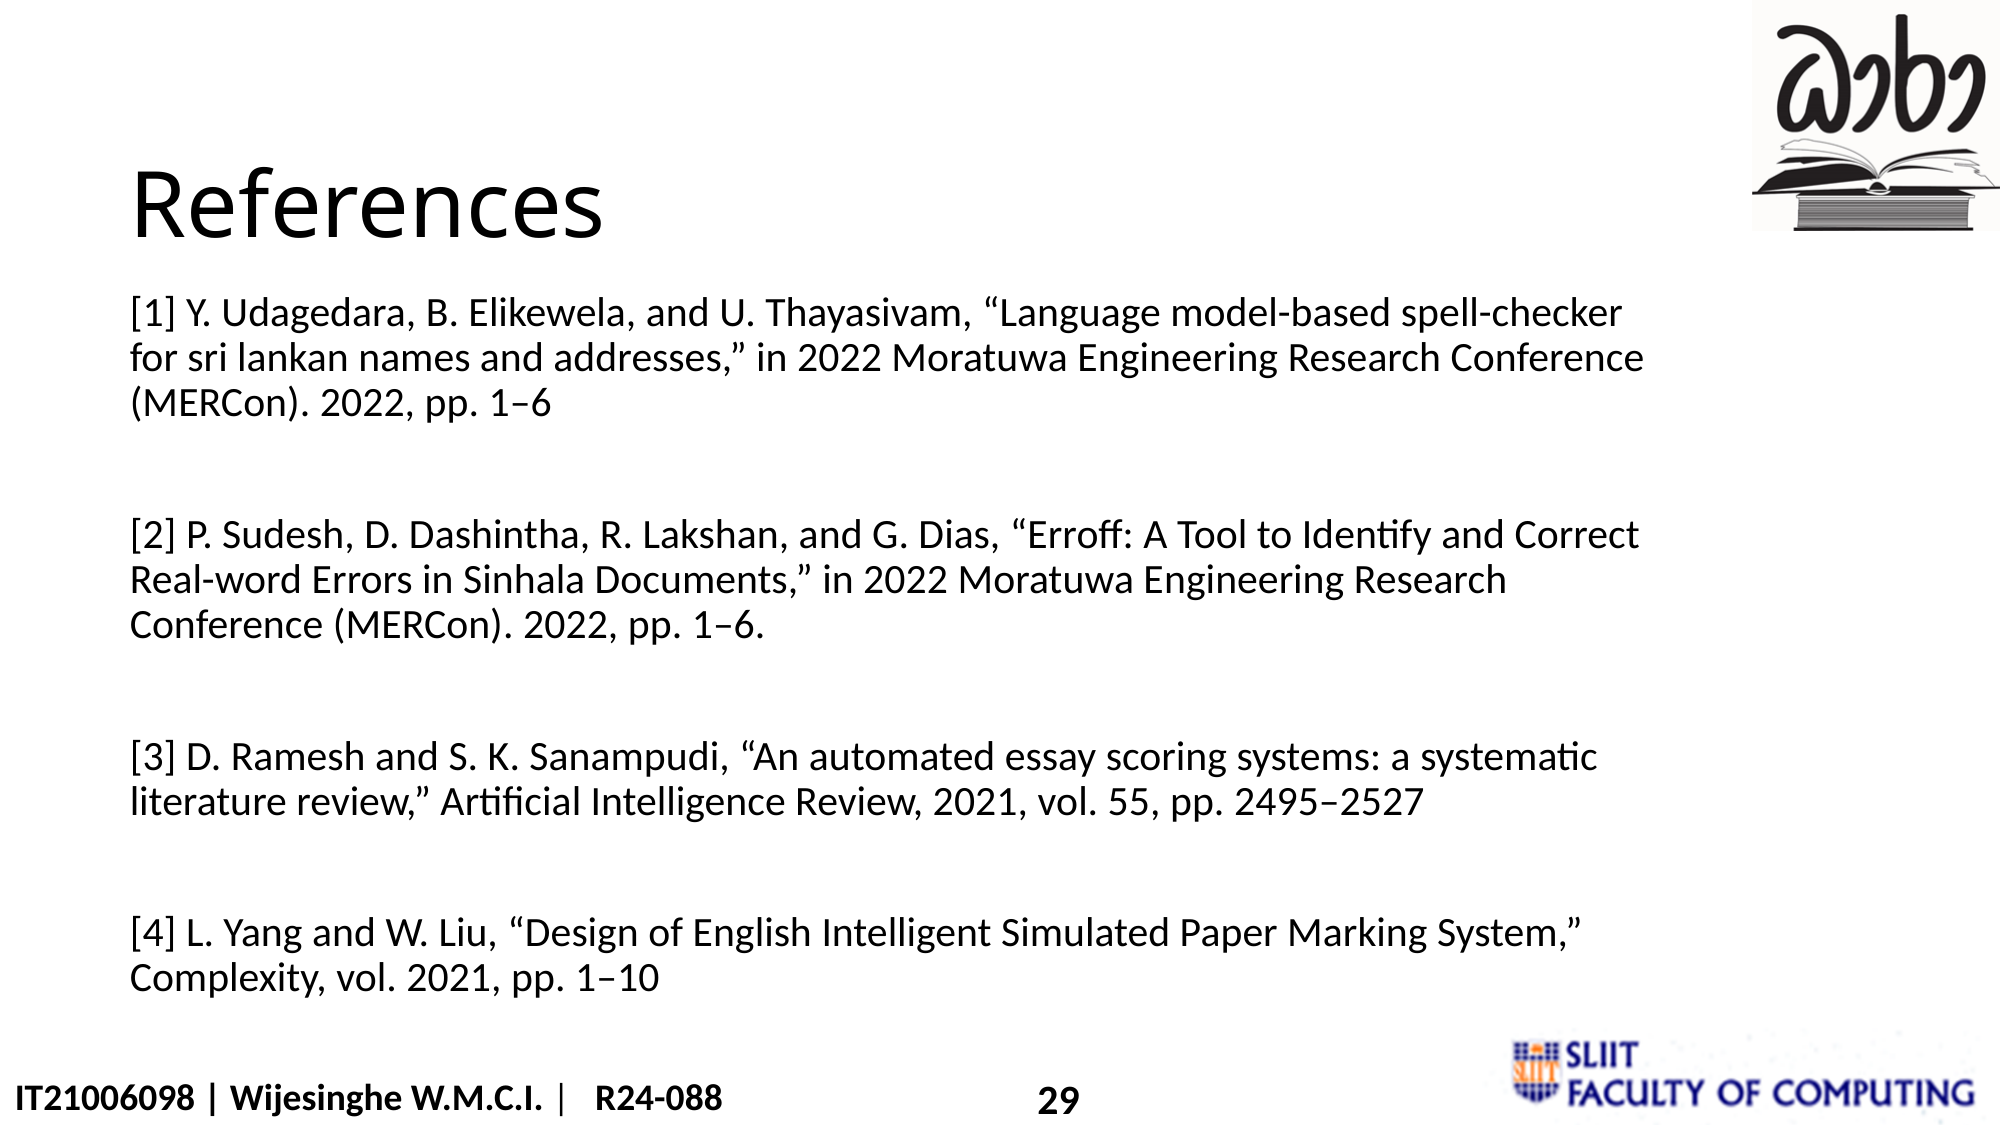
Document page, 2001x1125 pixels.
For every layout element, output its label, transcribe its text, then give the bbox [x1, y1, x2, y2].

picture [1482, 1021, 2000, 1125]
text_box [1] Y. Udagedara, B. Elikewela, and U. Thayasivam, “Language model-based spell-checker for sri lankan names and addresses,” in 2022 Moratuwa Engineering Research Conference (MERCon). 2022, pp. 1–6 [2] P. Sudesh, D. Dashintha, R. Lakshan, and G. Dias, “Erroff: A Tool to Identify and Correct Real-word Errors in Sinhala Documents,” in 2022 Moratuwa Engineering Research Conference (MERCon). 2022, pp. 1–6. [3] D. Ramesh and S. K. Sanampudi, “An automated essay scoring systems: a systematic literature review,” Artificial Intelligence Review, 2021, vol. 55, pp. 2495–2527 [4] L. Yang and W. Liu, “Design of English Intelligent Simulated Paper Marking System,” Complexity, vol. 2021, pp. 1–10 [115, 283, 1695, 1009]
text_box 29 [1022, 1065, 1473, 1125]
title References [115, 75, 1114, 283]
picture [1752, 0, 2000, 231]
text_box IT21006098 | Wijesinghe W.M.C.I. | R24-088 [0, 1064, 1119, 1125]
